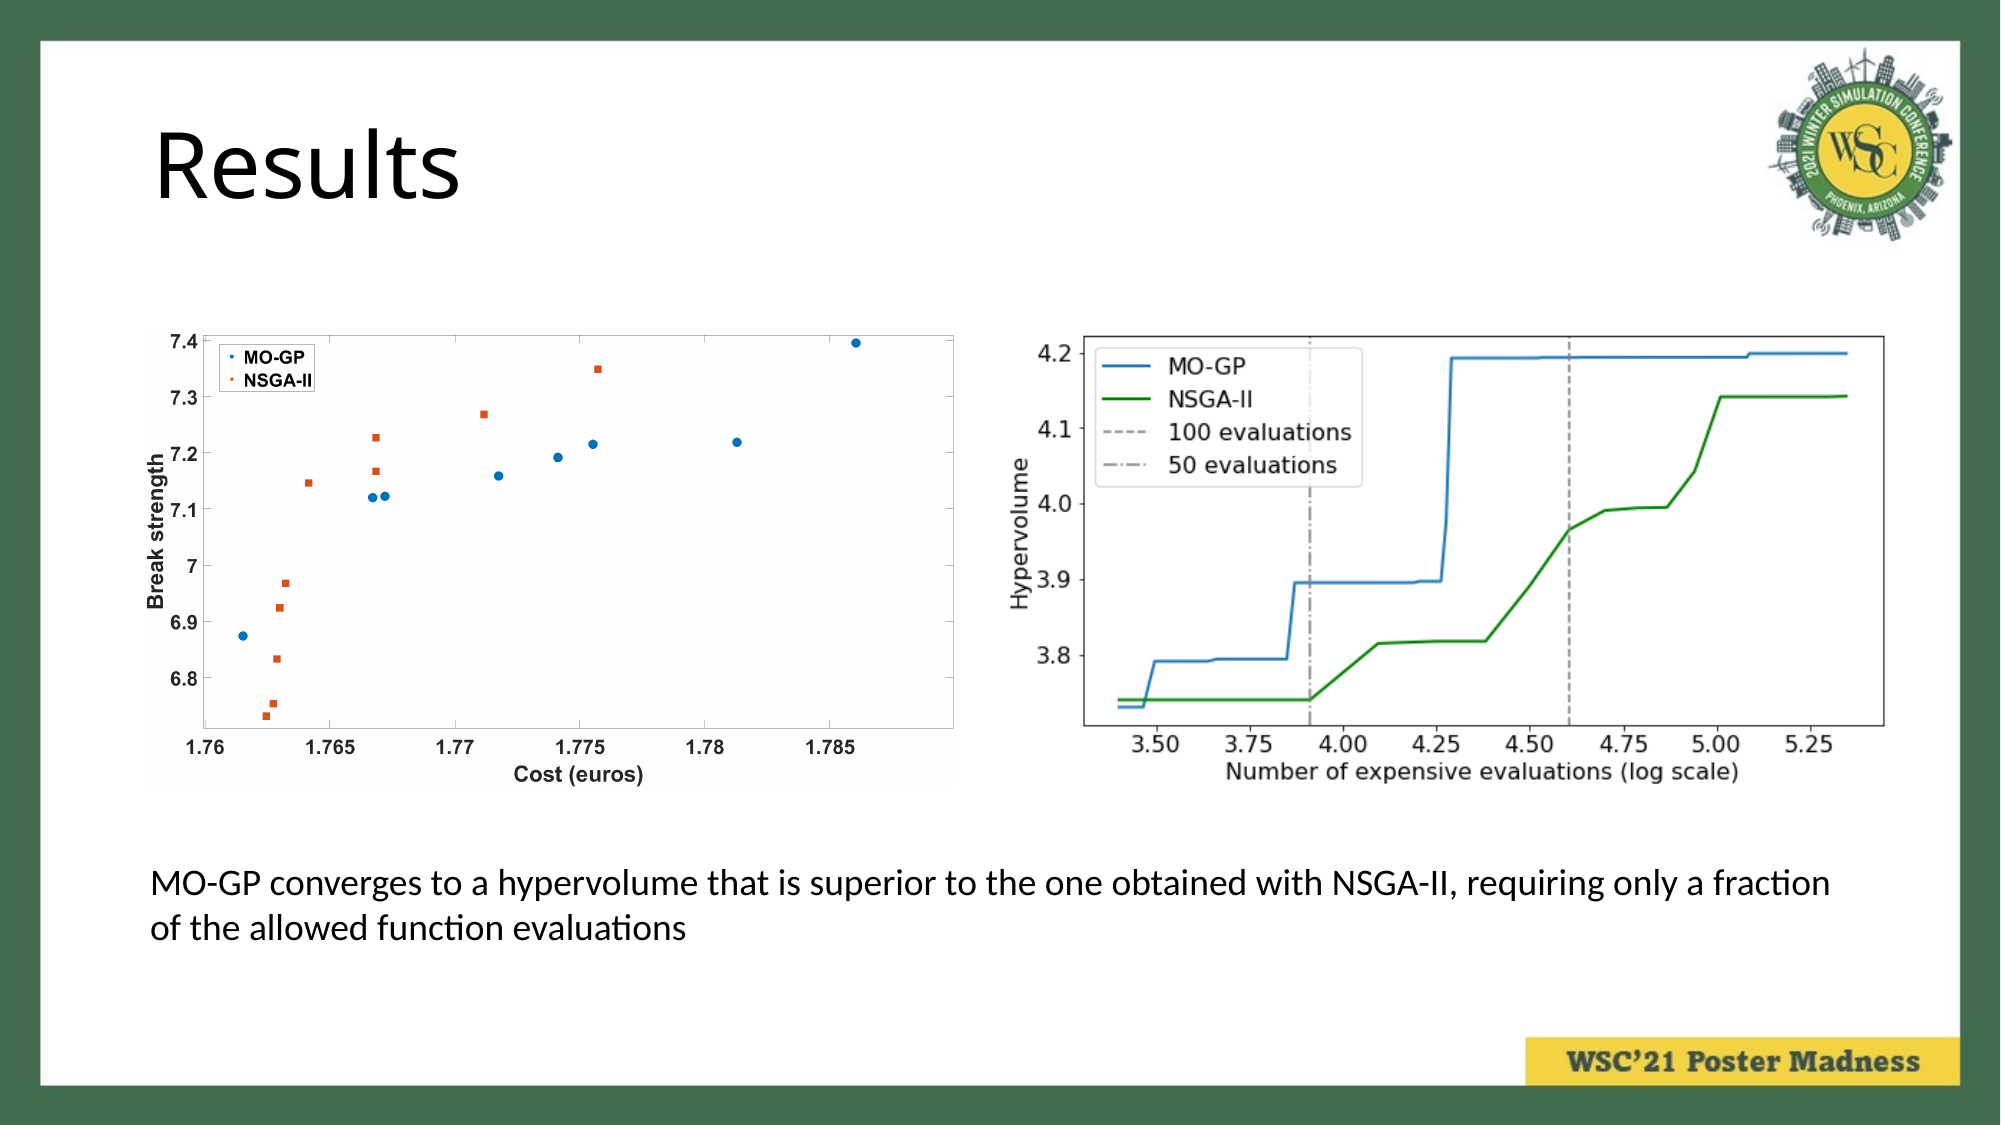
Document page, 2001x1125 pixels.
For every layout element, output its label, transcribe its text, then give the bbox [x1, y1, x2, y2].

picture [0, 0, 2001, 1125]
text_box MO-GP converges to a hypervolume that is superior to the one obtained with NSGA-II, requiring only a fraction of the allowed function evaluations [135, 850, 1877, 956]
title Results [137, 59, 1863, 278]
